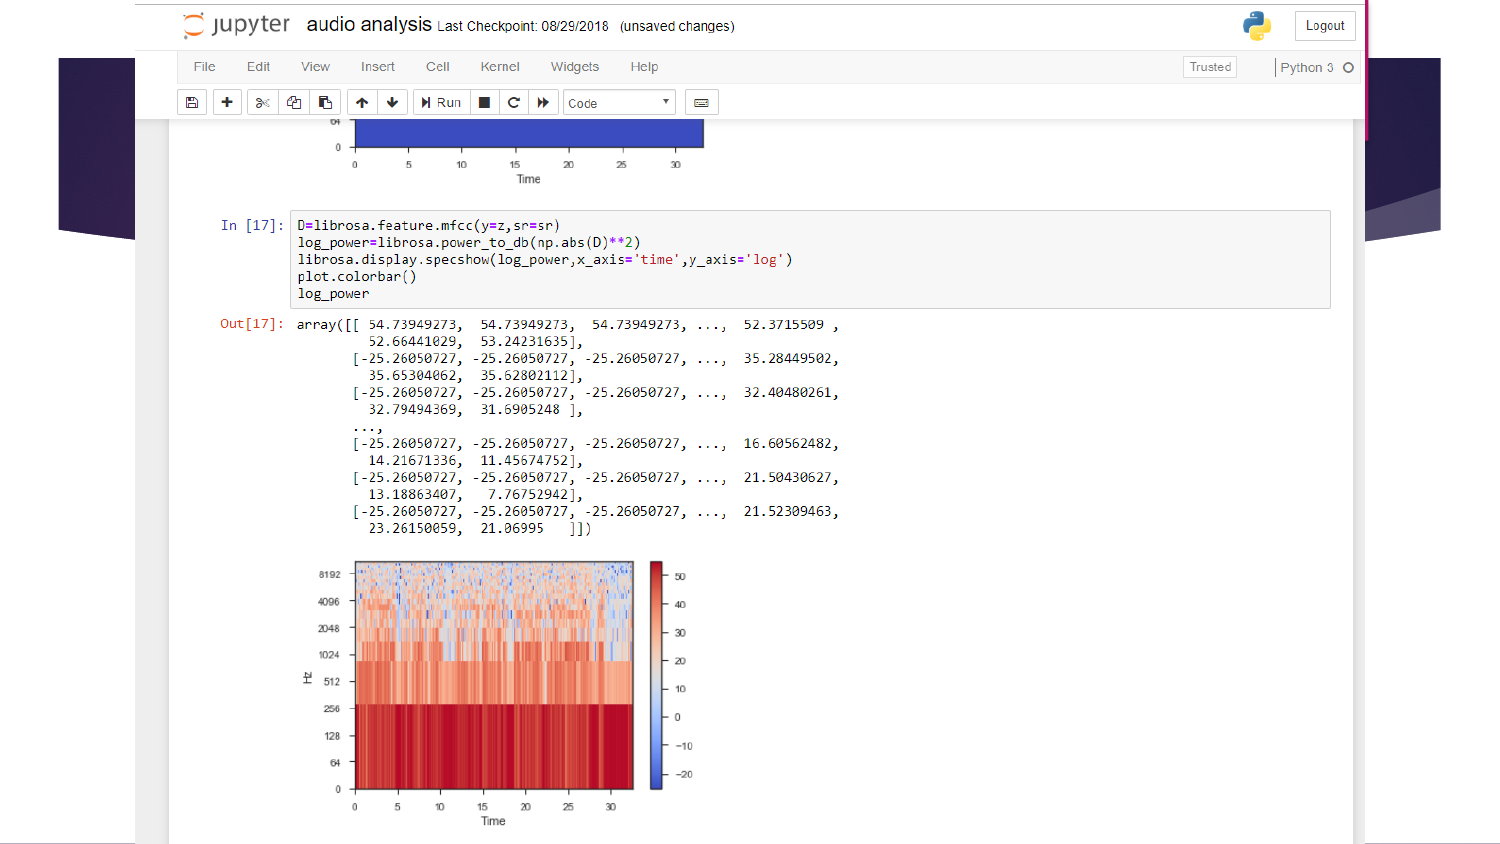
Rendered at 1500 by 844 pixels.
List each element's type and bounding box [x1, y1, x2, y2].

picture [135, 0, 1365, 844]
